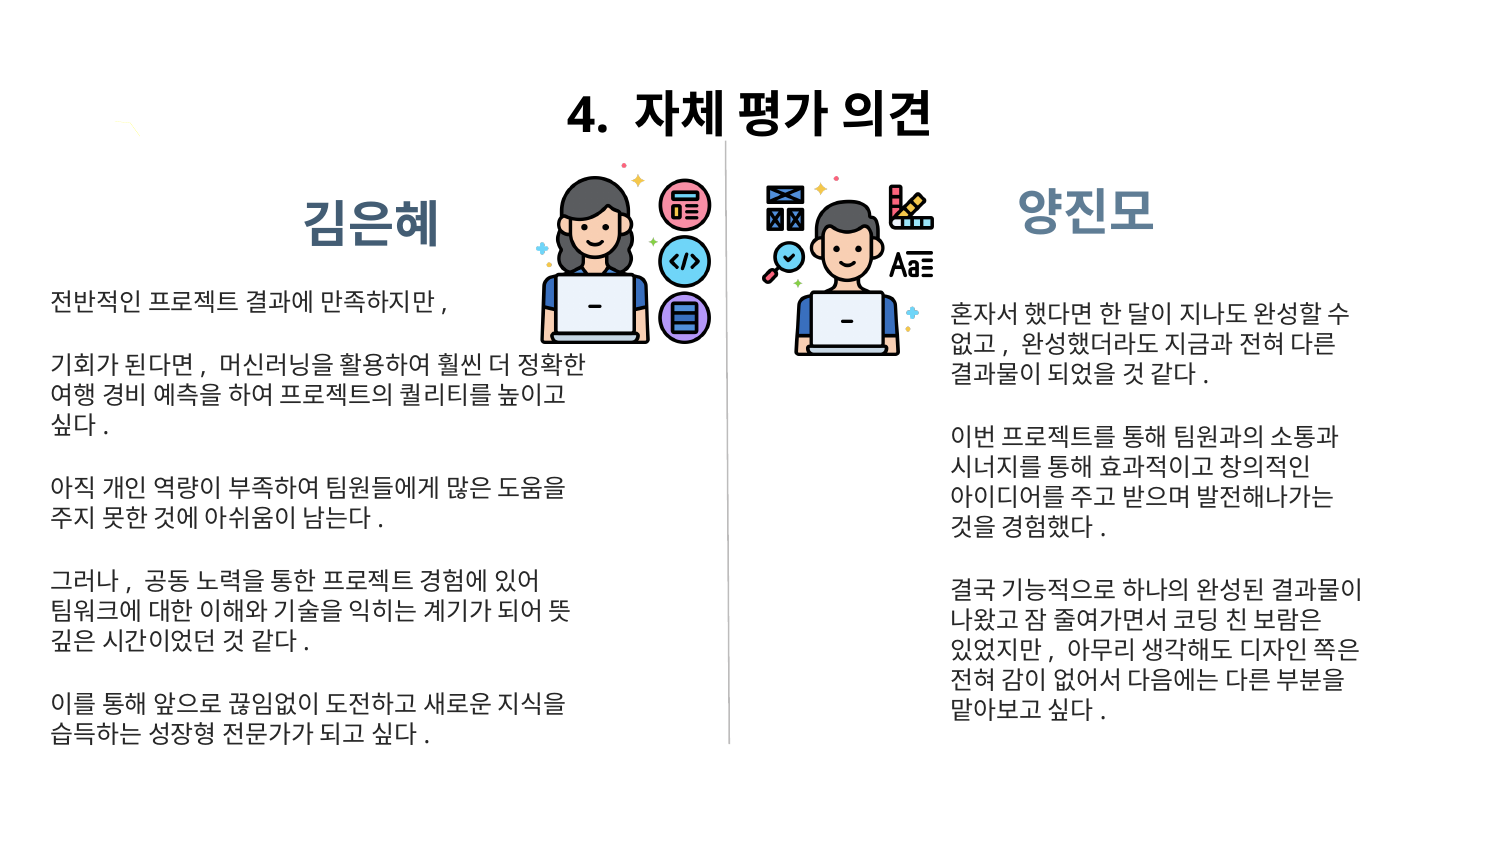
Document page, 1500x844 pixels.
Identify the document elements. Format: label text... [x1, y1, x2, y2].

text_box 혼자서 했다면 한 달이 지나도 완성할 수 없고, 완성했더라도 지금과 전혀 다른 결과물이 되었을 것 같다. 이번 프로젝트를 통해 팀원과의 소통과 시너지를 통해 효과적이고 창의적인 아이디어를 주고 받으며 발전해나가는 것을 경험했다. 결국 기능적으로 하나의 완성된 결과물이 나왔고 잠 줄여가면서 코딩 친 보람은 있었지만, 아무리 생각해도 디자인 쪽은 전혀 감이 없어서 다음에는 다른 부분을 맡아보고 싶다. [935, 283, 1402, 732]
text_box 김은혜 [223, 189, 456, 256]
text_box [725, 140, 730, 745]
title 4. 자체 평가 의견 [75, 67, 1425, 162]
picture [533, 163, 714, 344]
picture [756, 175, 938, 357]
text_box 양진모 [1002, 176, 1200, 244]
text_box 전반적인 프로젝트 결과에 만족하지만, 기회가 된다면, 머신러닝을 활용하여 훨씬 더 정확한 여행 경비 예측을 하여 프로젝트의 퀄리티를 높이고 싶다. 아직 개인 역량이 부족하여 팀원들에게 많은 도움을 주지 못한 것에 아쉬움이 남는다. 그러나, 공동 노력을 통한 프로젝트 경험에 있어 팀워크에 대한 이해와 기술을 익히는 계기가 되어 뜻 깊은 시간이었던 것 같다. 이를 통해 앞으로 끊임없이 도전하고 새로운 지식을 습득하는 성장형 전문가가 되고 싶다. [35, 271, 605, 771]
